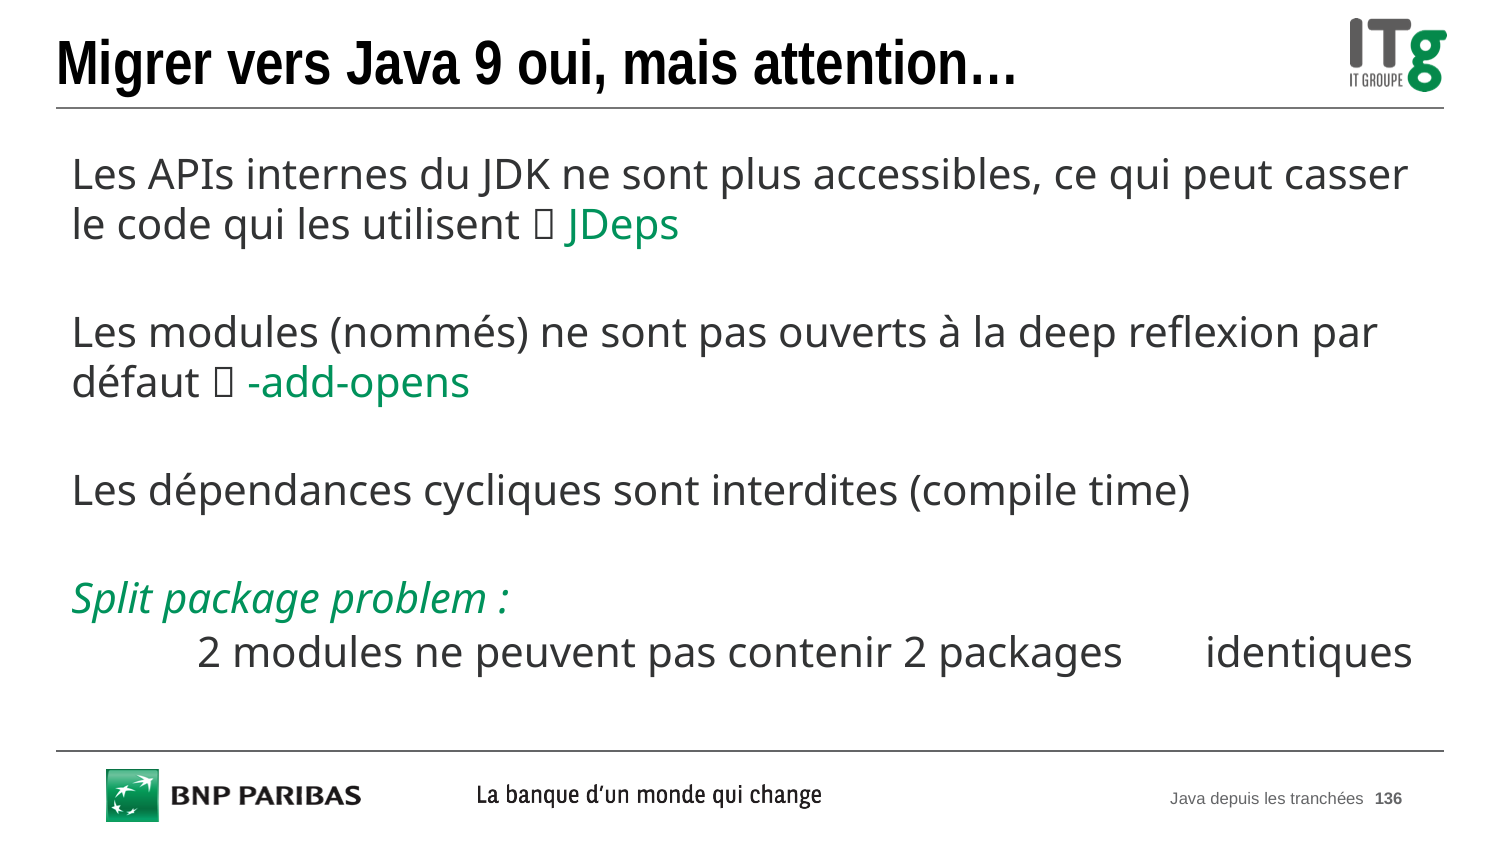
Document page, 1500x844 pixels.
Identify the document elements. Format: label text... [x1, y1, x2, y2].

slide_number 136 [1372, 786, 1403, 810]
list Les APIs internes du JDK ne sont plus accessibles, ce qui peut casser le code qui les utilisent  JDeps Les modules (nommés) ne sont pas ouverts à la deep reflexion par défaut  -add-opens Les dépendances cycliques sont interdites (compile time) Split package problem : 2 modules ne peuvent pas contenir 2 packages identiques [56, 139, 1444, 729]
title Migrer vers Java 9 oui, mais attention… [56, 14, 1444, 106]
picture [478, 784, 821, 809]
footer Java depuis les tranchées [1033, 786, 1365, 810]
picture [106, 769, 361, 822]
